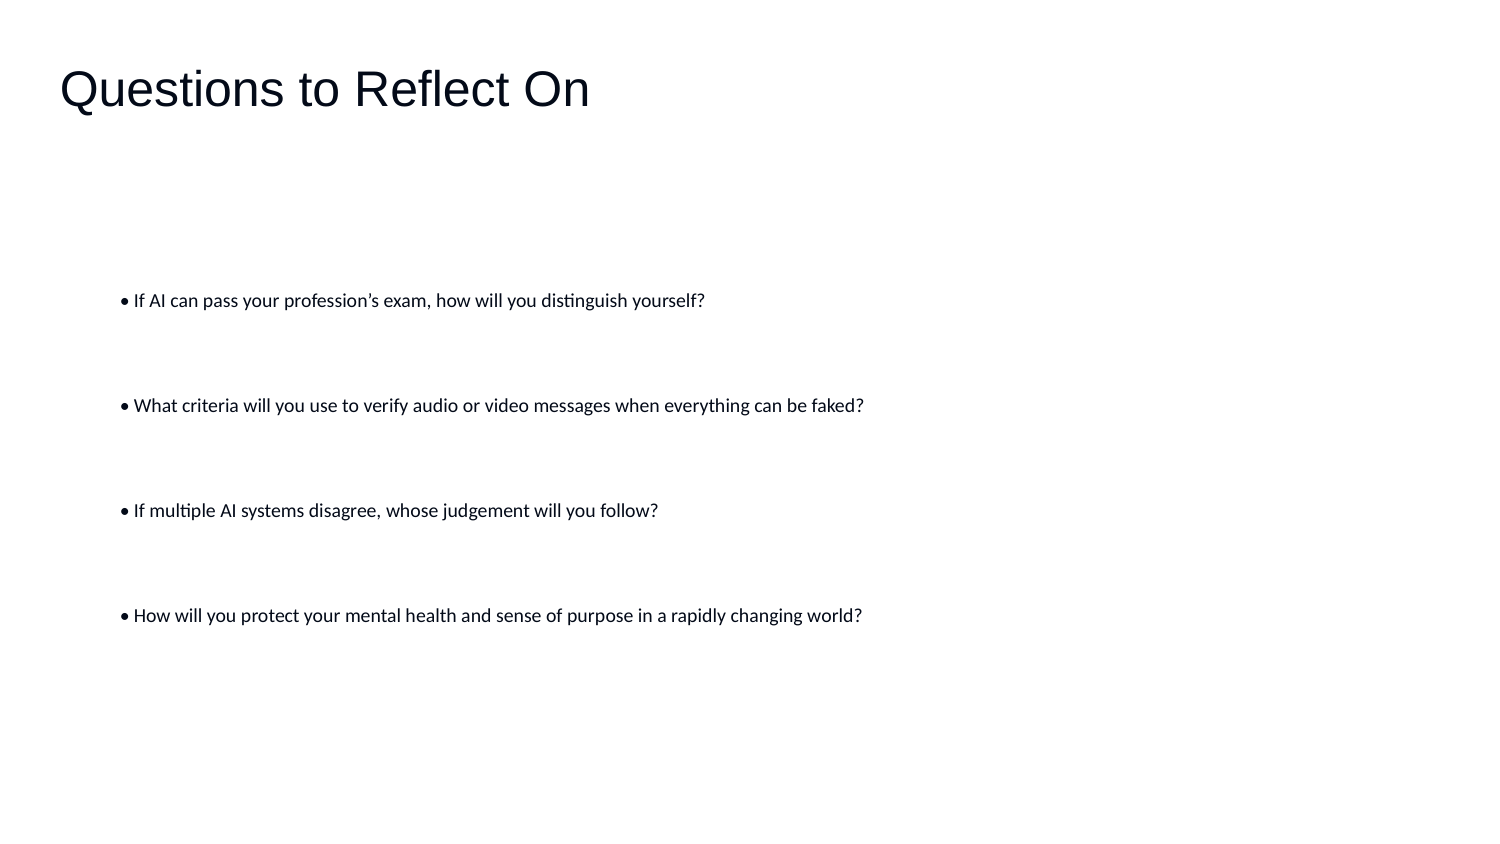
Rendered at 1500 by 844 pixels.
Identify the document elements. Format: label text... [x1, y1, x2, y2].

text_box • If multiple AI systems disagree, whose judgement will you follow? [104, 464, 1425, 555]
text_box • If AI can pass your profession’s exam, how will you distinguish yourself? [104, 254, 1425, 345]
text_box Questions to Reflect On [44, 45, 1455, 128]
text_box • How will you protect your mental health and sense of purpose in a rapidly changing world? [104, 569, 1425, 660]
text_box • What criteria will you use to verify audio or video messages when everything can be faked? [104, 359, 1425, 450]
